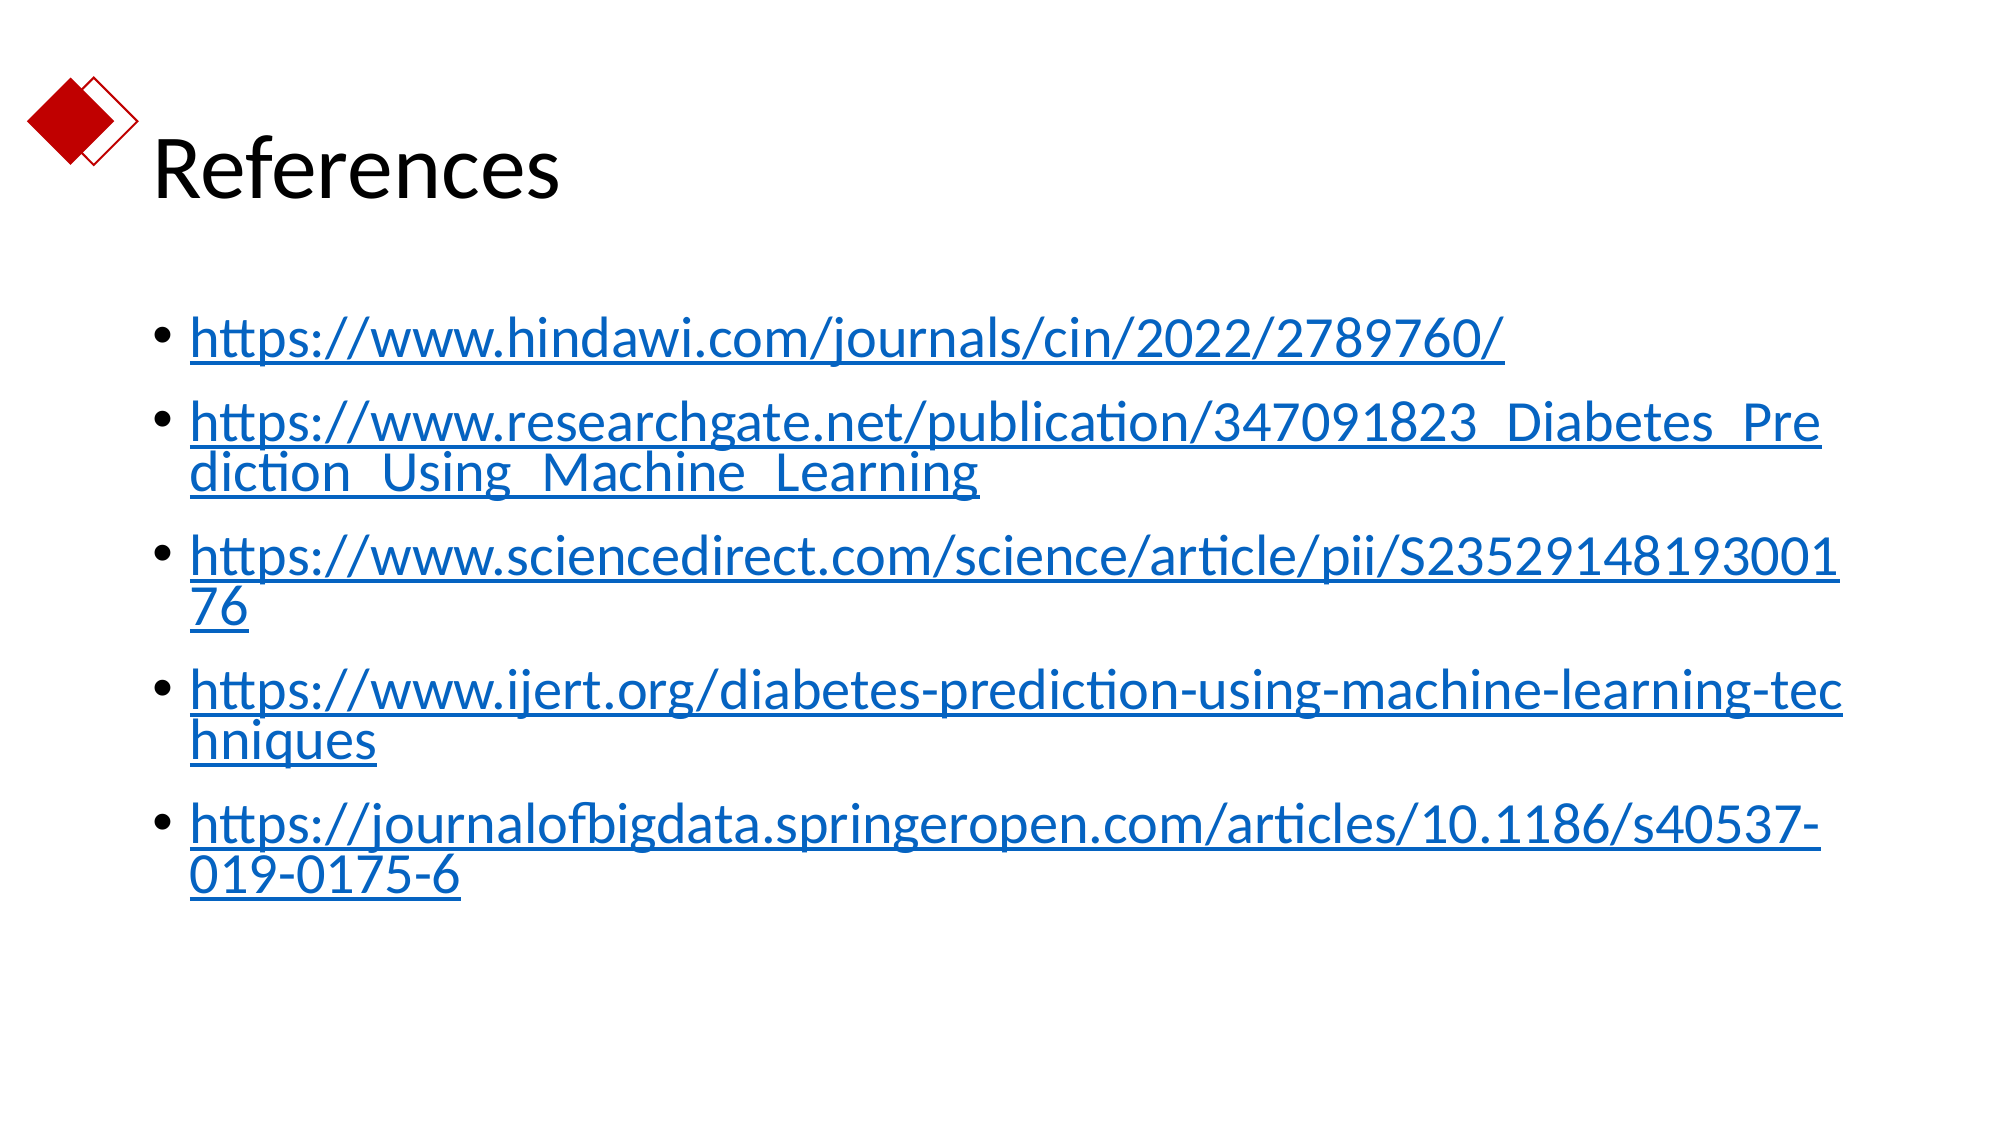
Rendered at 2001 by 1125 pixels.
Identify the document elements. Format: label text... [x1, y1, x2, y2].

title References [137, 59, 1863, 278]
text_box [25, 76, 82, 167]
list https://www.hindawi.com/journals/cin/2022/2789760/ https://www.researchgate.net/publication/347091823_Diabetes_Prediction_Using_Machine_Learning https://www.sciencedirect.com/science/article/pii/S2352914819300176 https://www.ijert.org/diabetes-prediction-using-machine-learning-techniques https://journalofbigdata.springeropen.com/articles/10.1186/s40537-019-0175-6 [137, 299, 1863, 1014]
text_box [48, 76, 139, 167]
